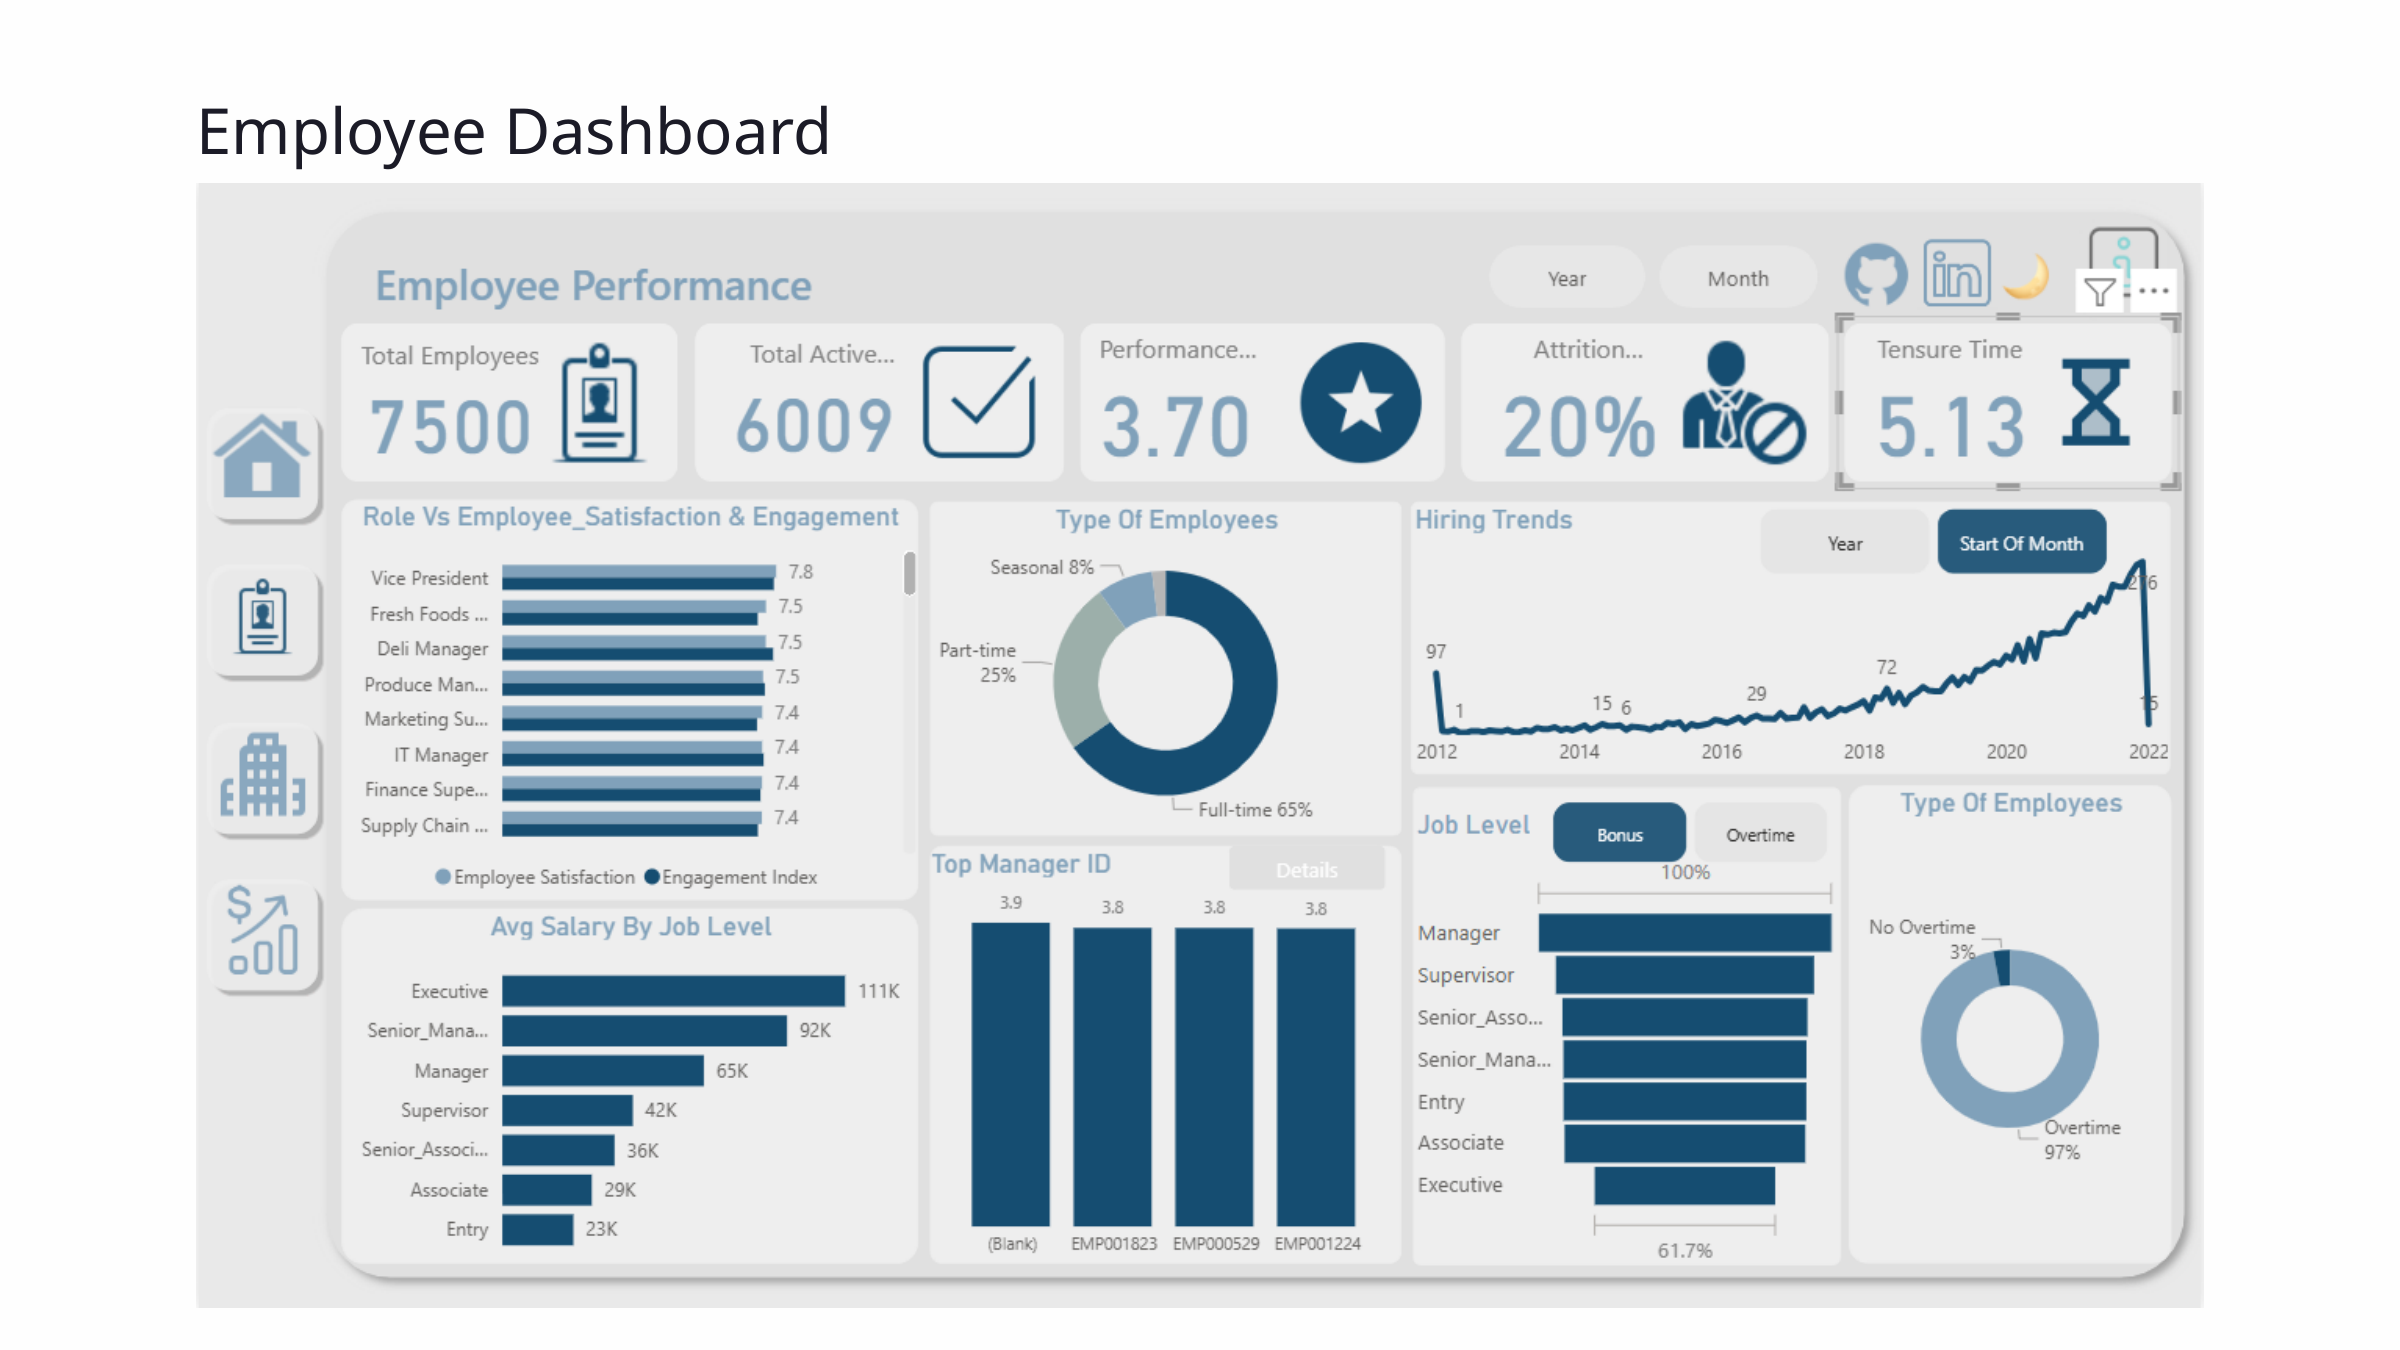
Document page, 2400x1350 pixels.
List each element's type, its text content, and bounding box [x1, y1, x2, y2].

picture [196, 183, 2389, 1350]
text_box Employee Dashboard [196, 88, 1246, 169]
